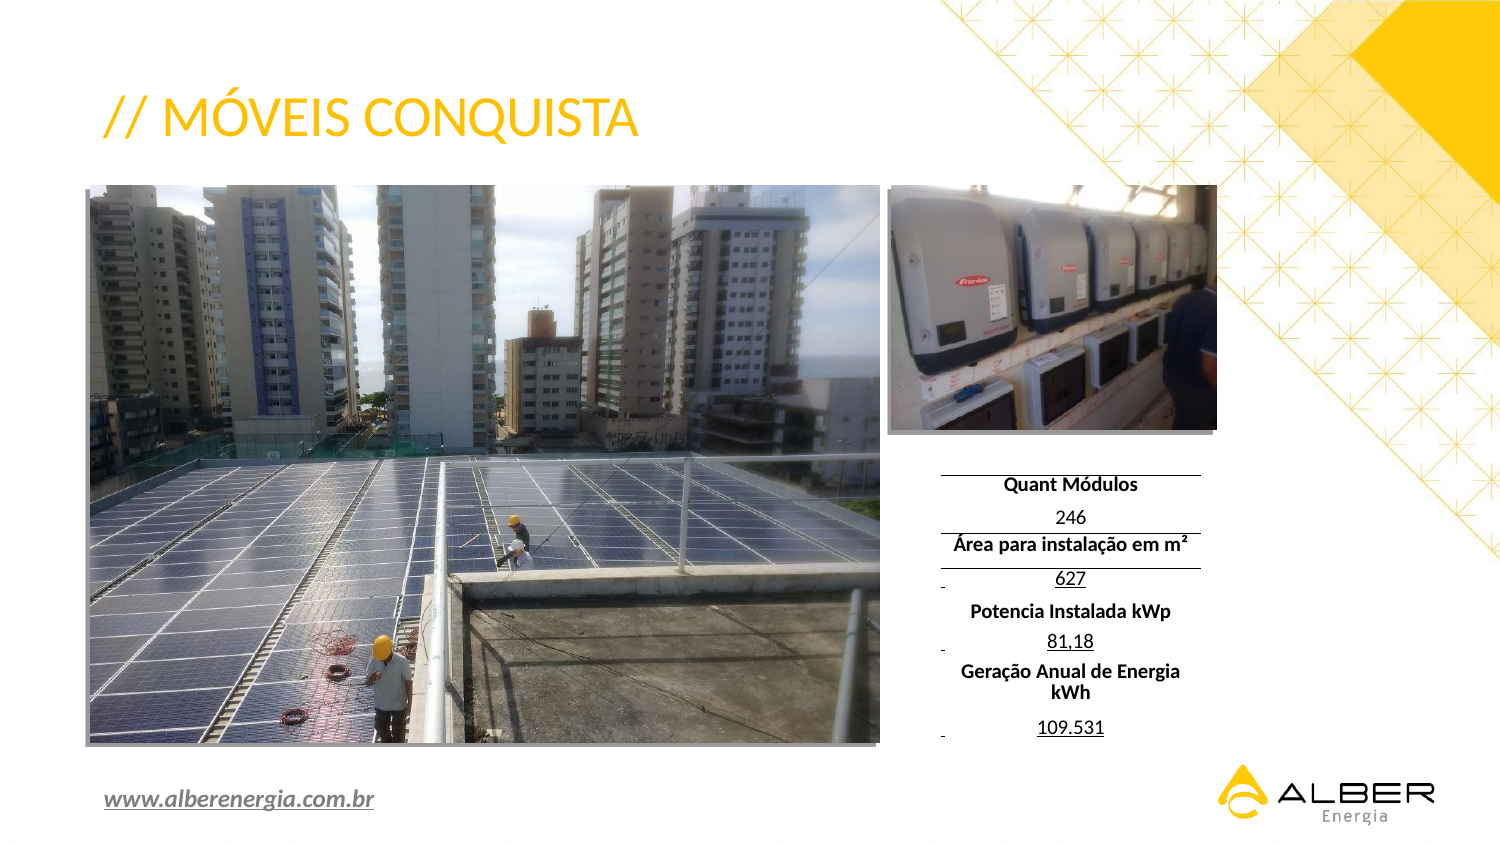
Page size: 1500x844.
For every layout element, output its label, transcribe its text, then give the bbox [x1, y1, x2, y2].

title // MÓVEIS CONQUISTA [101, 75, 650, 184]
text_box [85, 185, 1218, 748]
picture [0, 0, 1500, 844]
text_box www.alberenergia.com.br [101, 786, 380, 813]
